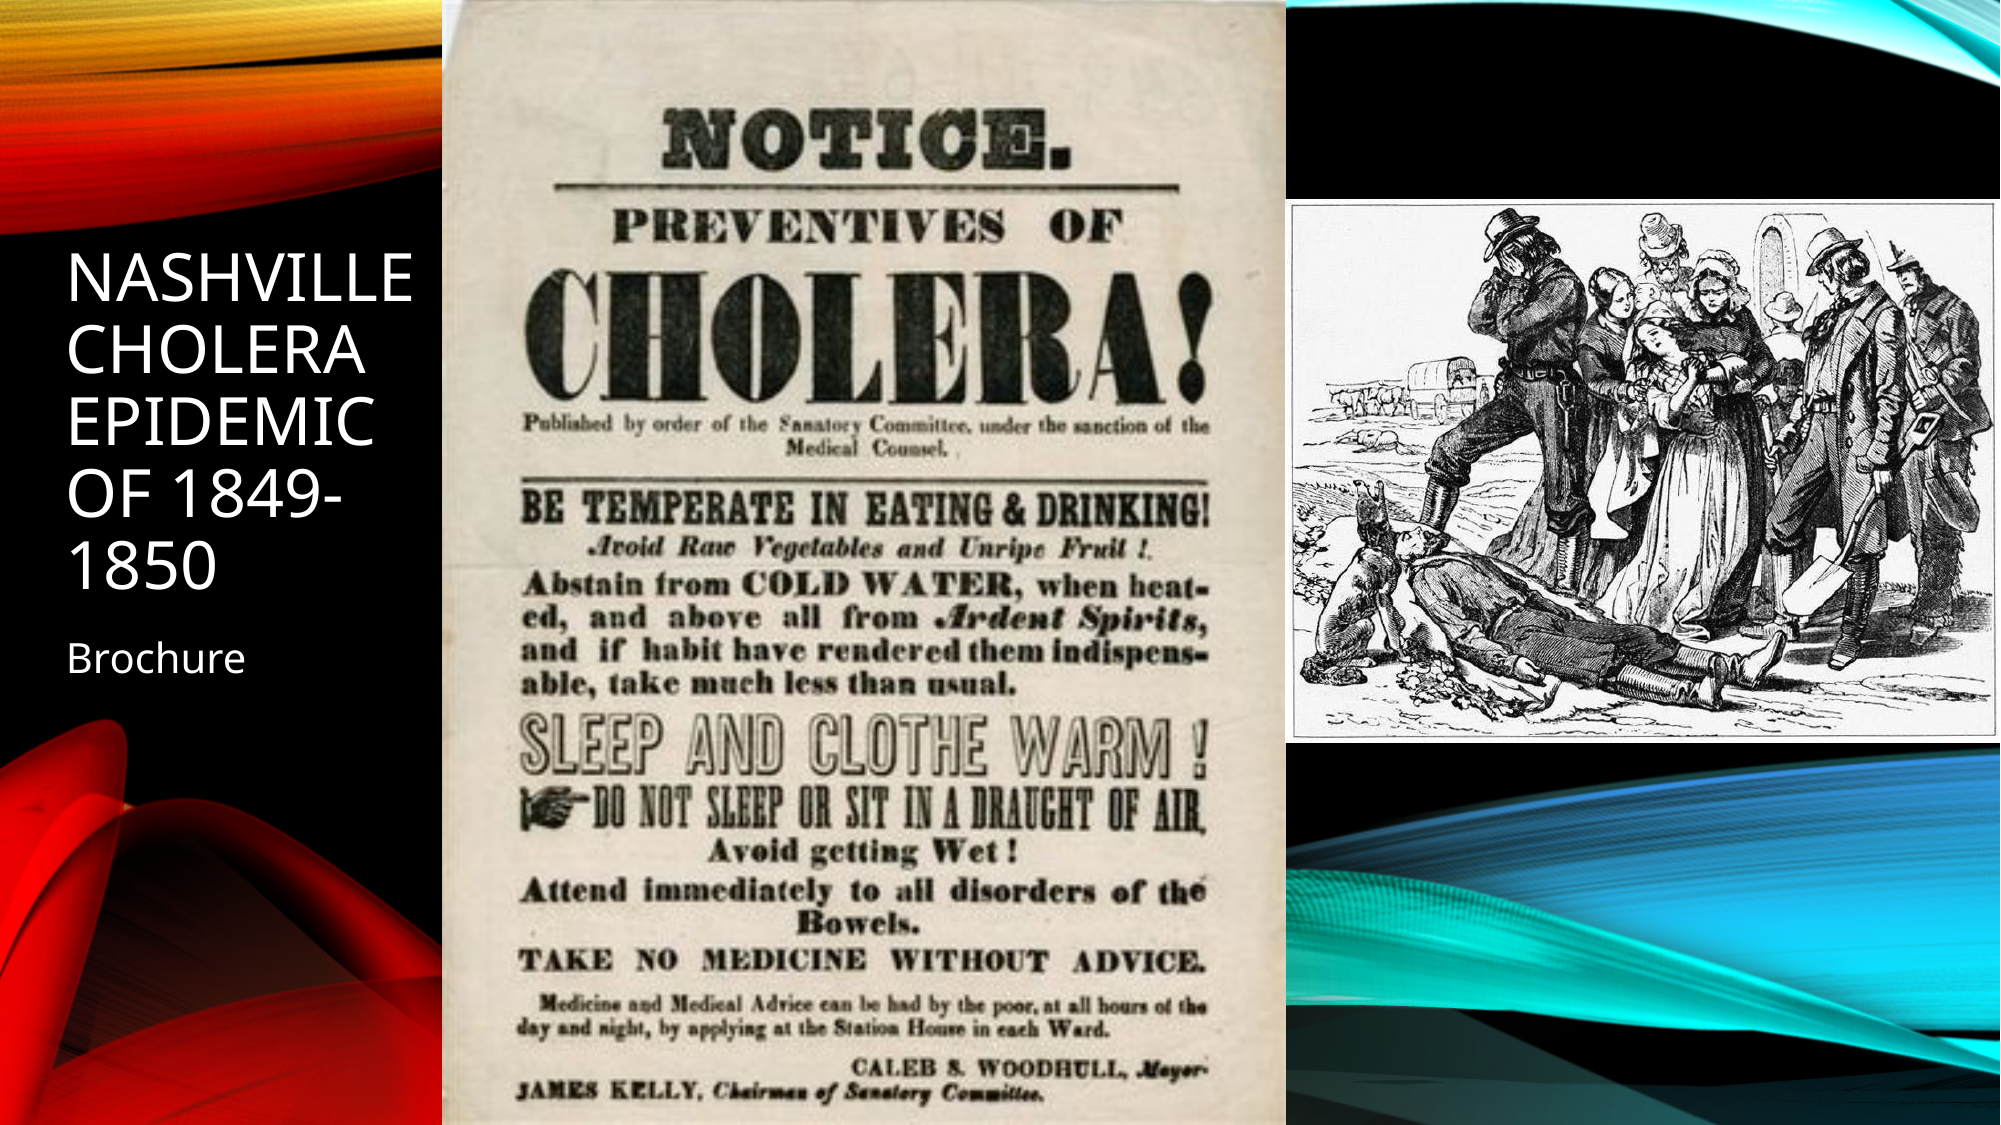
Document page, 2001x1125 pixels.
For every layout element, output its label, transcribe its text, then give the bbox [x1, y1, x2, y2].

subtitle Brochure [50, 630, 442, 856]
title Nashville Cholera Epidemic of 1849-1850 [50, 200, 442, 612]
picture [0, 0, 2000, 1125]
